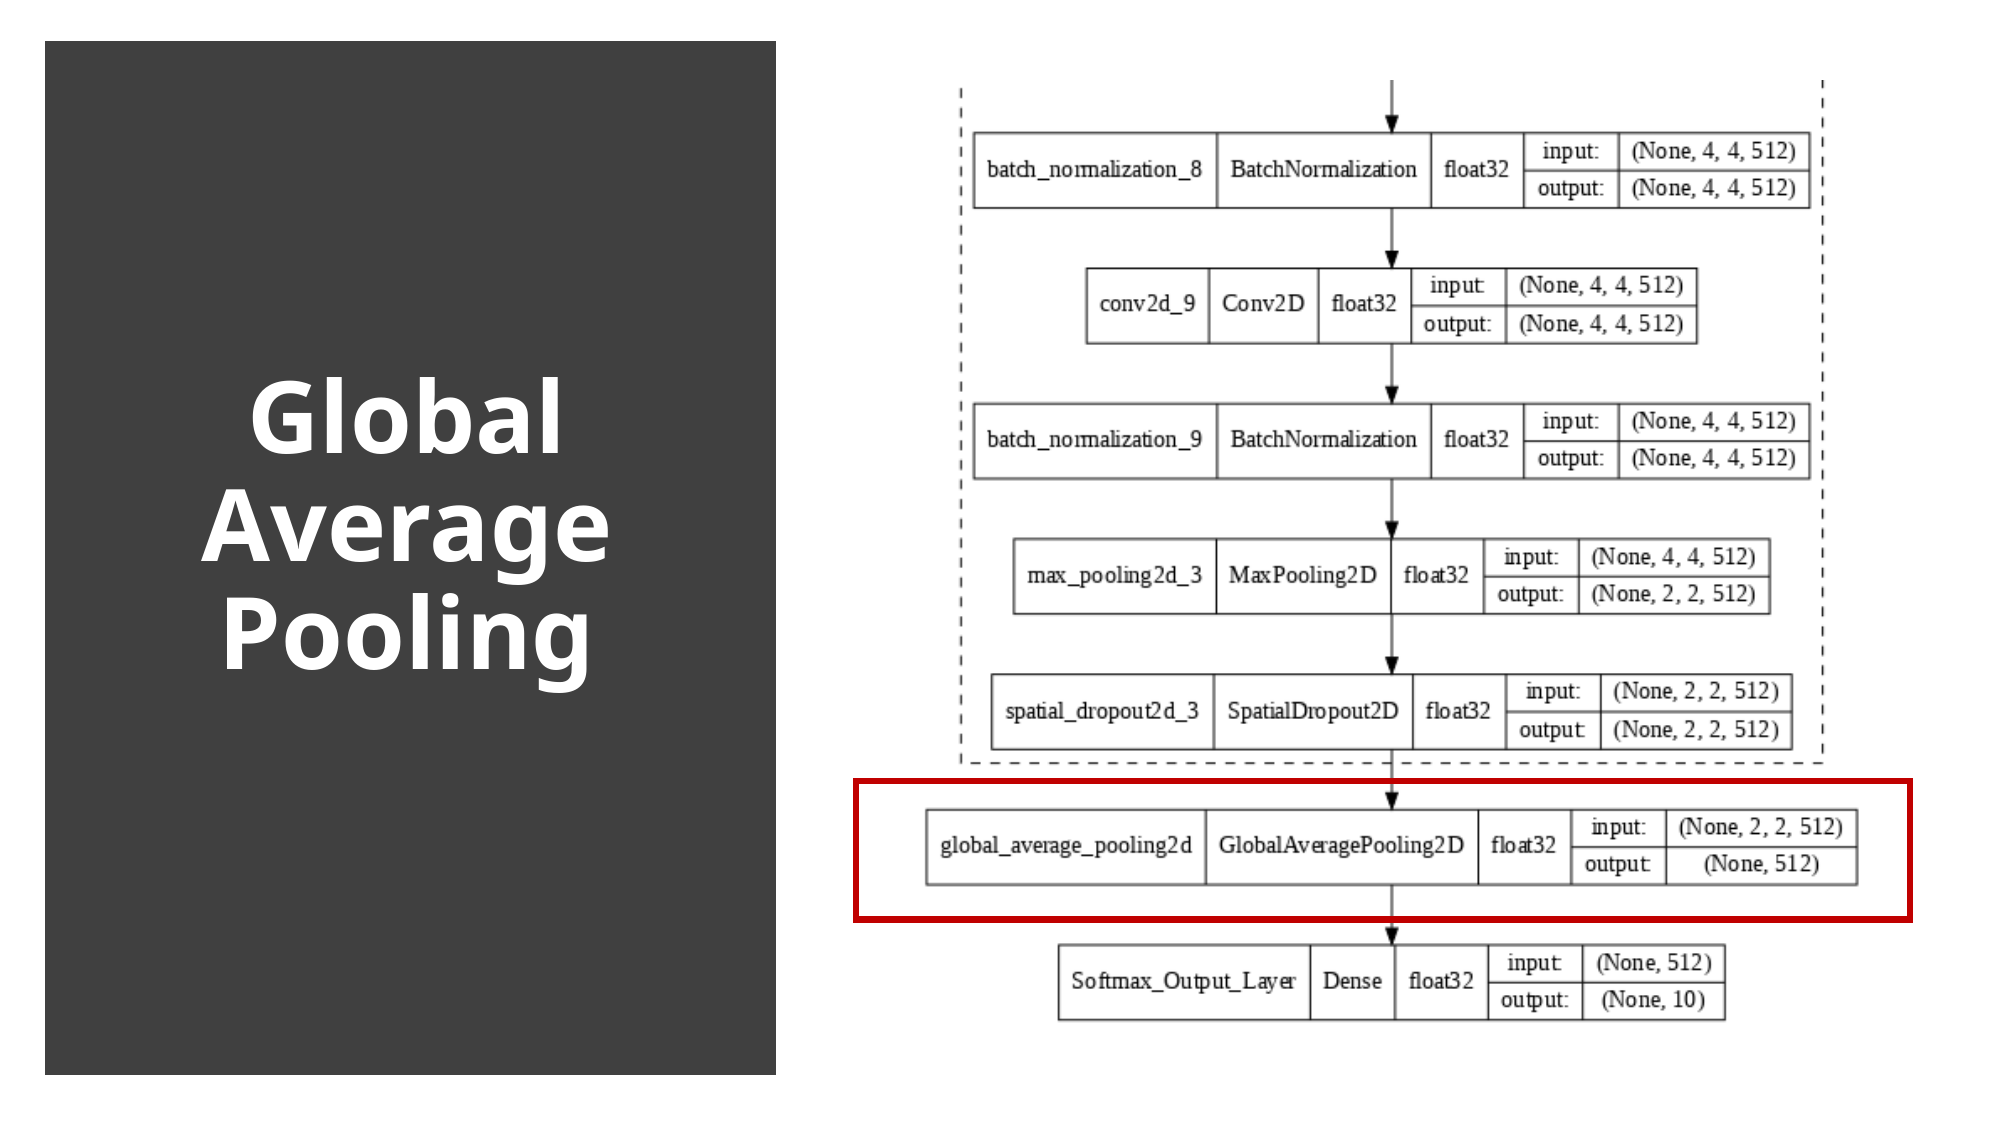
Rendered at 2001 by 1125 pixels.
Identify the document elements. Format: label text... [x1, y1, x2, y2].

picture [855, 80, 1911, 1046]
title Global Average Pooling [121, 121, 693, 936]
text_box [54, 50, 767, 1066]
